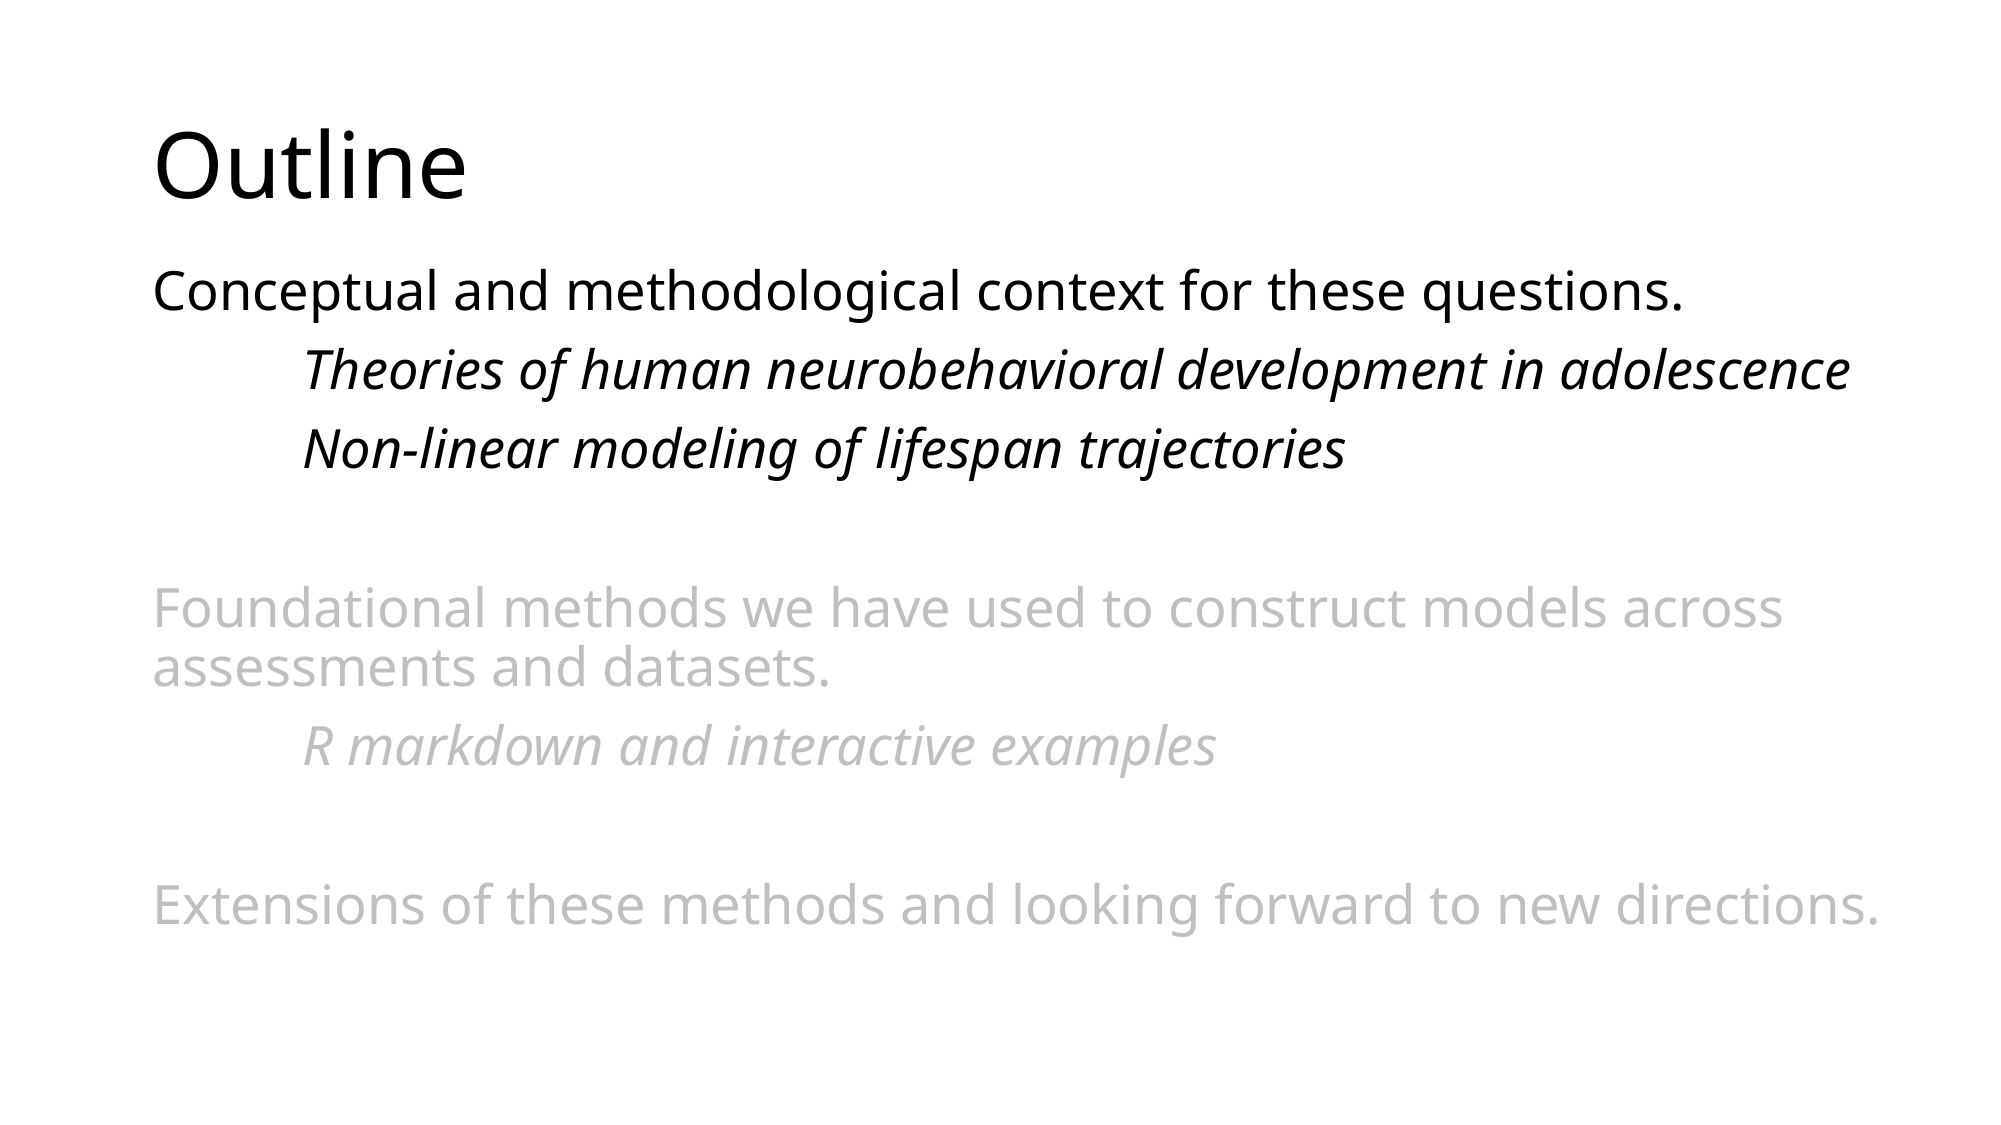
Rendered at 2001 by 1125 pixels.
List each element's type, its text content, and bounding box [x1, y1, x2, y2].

list Conceptual and methodological context for these questions. Theories of human neurobehavioral development in adolescence Non-linear modeling of lifespan trajectories Foundational methods we have used to construct models across assessments and datasets. R markdown and interactive examples Extensions of these methods and looking forward to new directions. [137, 255, 2000, 1125]
title Outline [137, 59, 1863, 255]
